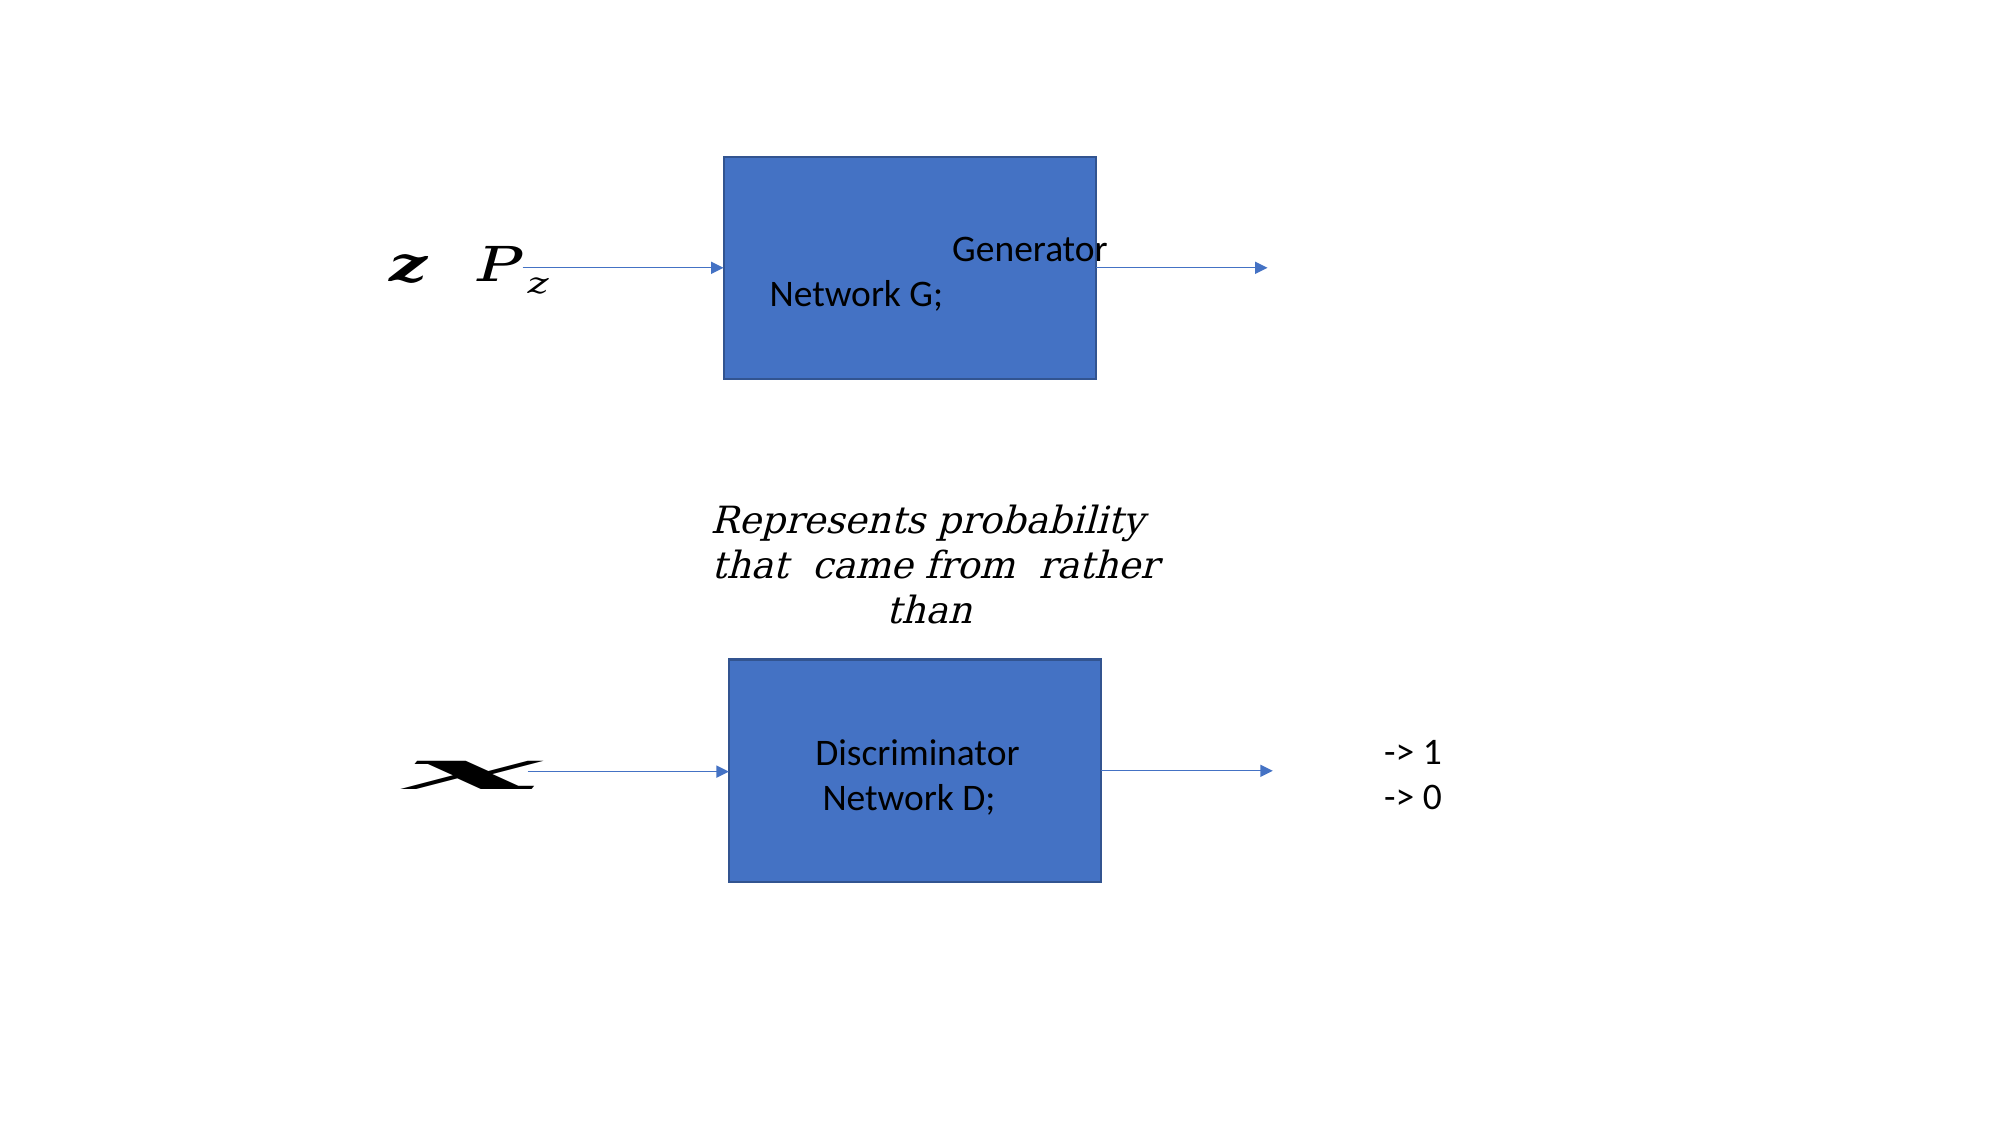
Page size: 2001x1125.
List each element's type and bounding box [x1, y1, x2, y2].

text_box [723, 156, 1097, 380]
text_box [728, 658, 1102, 883]
